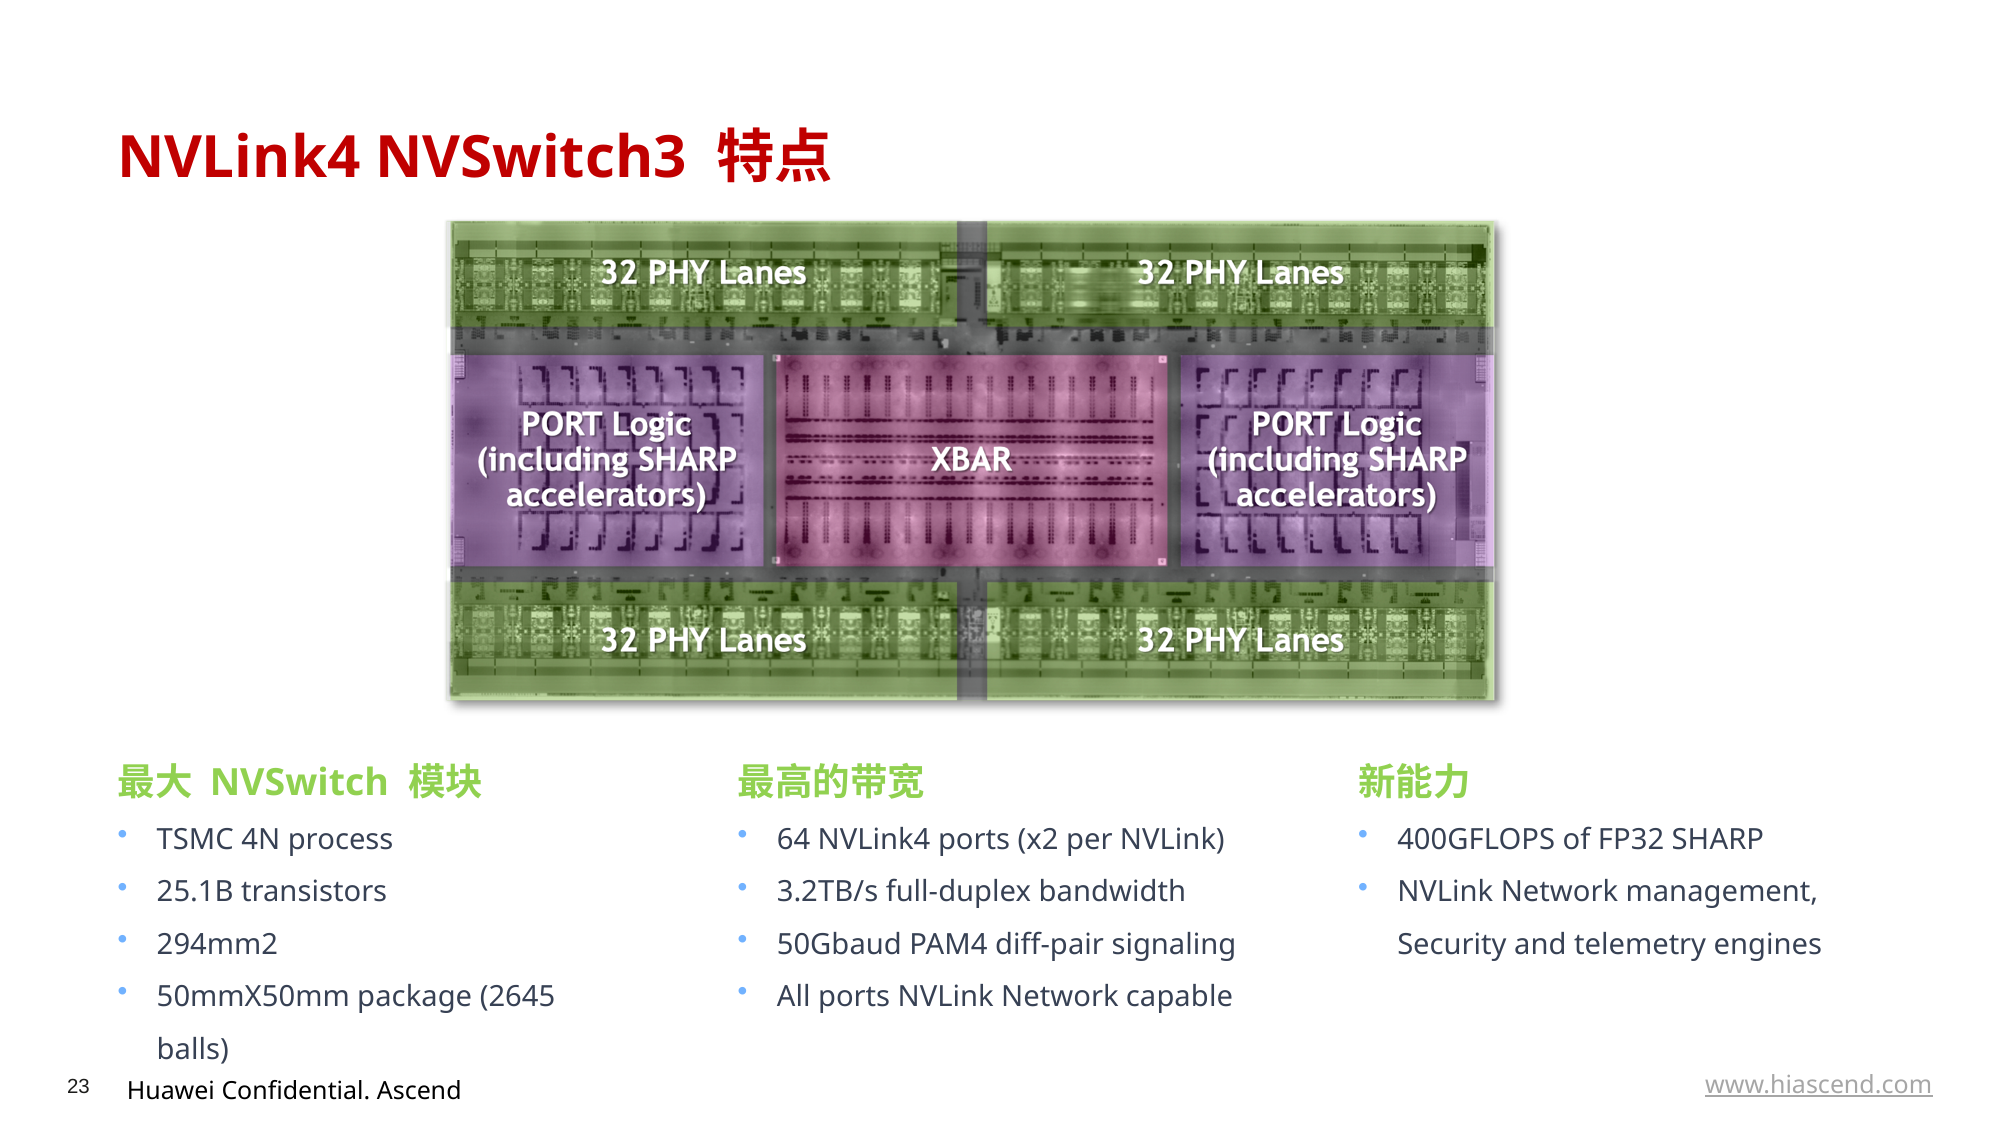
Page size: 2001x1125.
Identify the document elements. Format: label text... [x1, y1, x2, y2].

picture [433, 207, 1514, 716]
text_box 新能力 400GFLOPS of FP32 SHARP NVLink Network management, Security and telemetry engines [1343, 727, 1875, 1059]
list 最大 NVSwitch 模块 TSMC 4N process 25.1B transistors 294mm2 50mmX50mm package (2645 balls) [102, 727, 635, 1059]
title NVLink4 NVSwitch3 特点 [102, 111, 1901, 209]
text_box 最高的带宽 64 NVLink4 ports (x2 per NVLink) 3.2TB/s full-duplex bandwidth 50Gbaud PAM4 diff-pair signaling All ports NVLink Network capable [722, 727, 1255, 1059]
